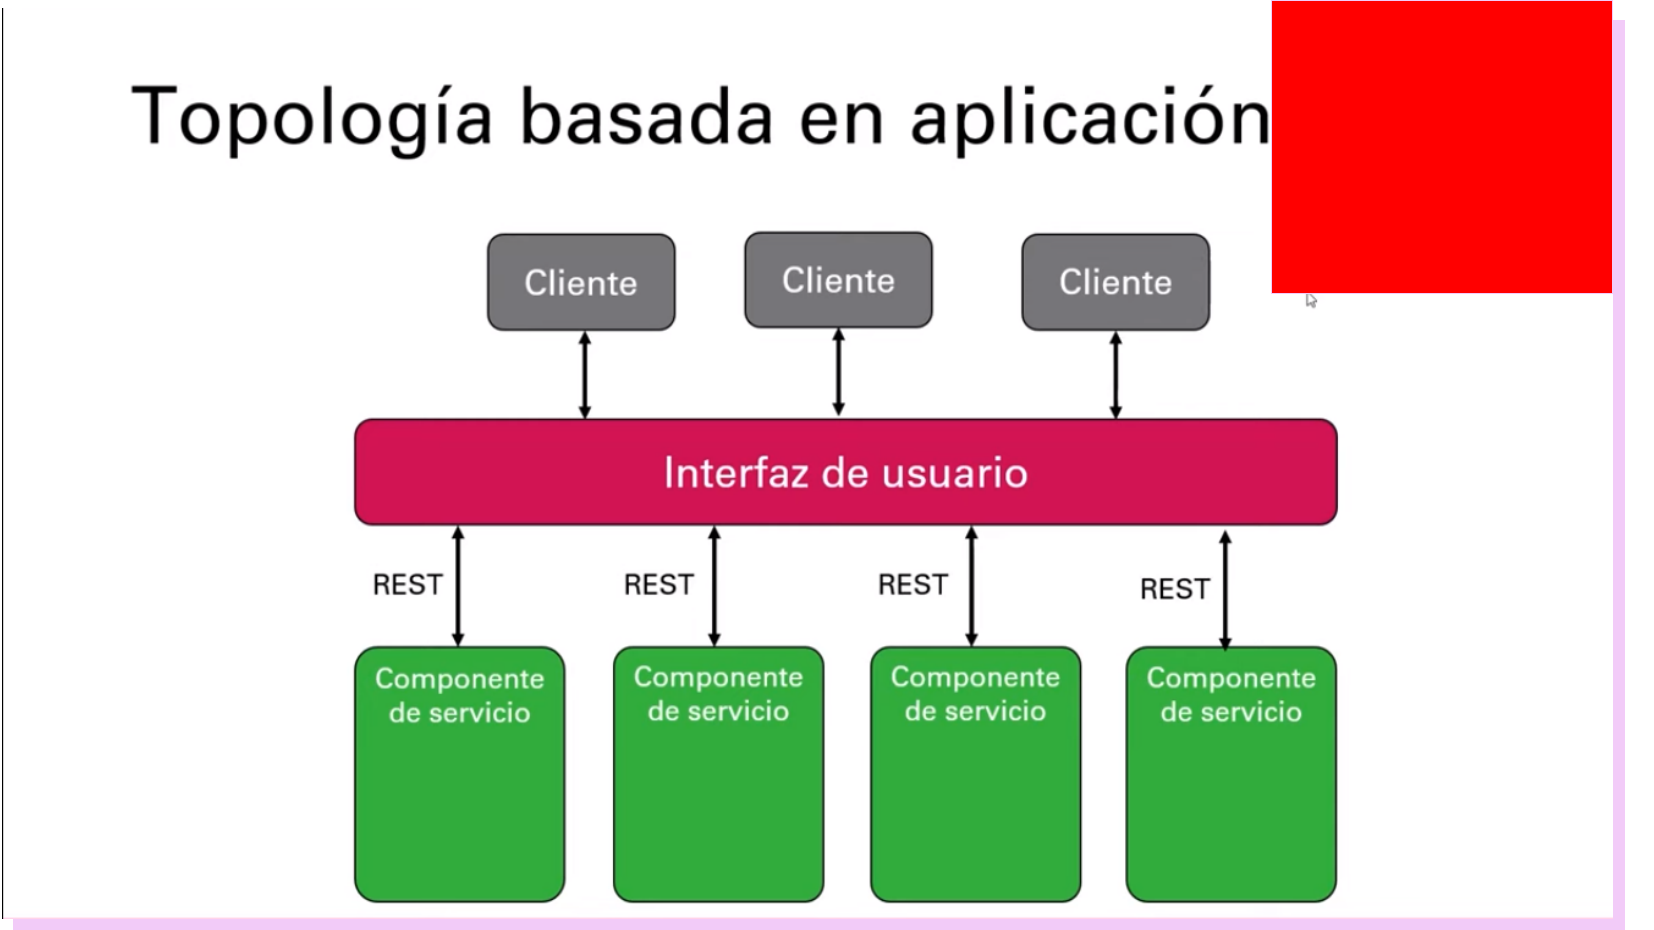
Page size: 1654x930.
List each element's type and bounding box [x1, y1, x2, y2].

picture [1, 8, 1613, 919]
text_box [1271, 0, 1613, 8]
